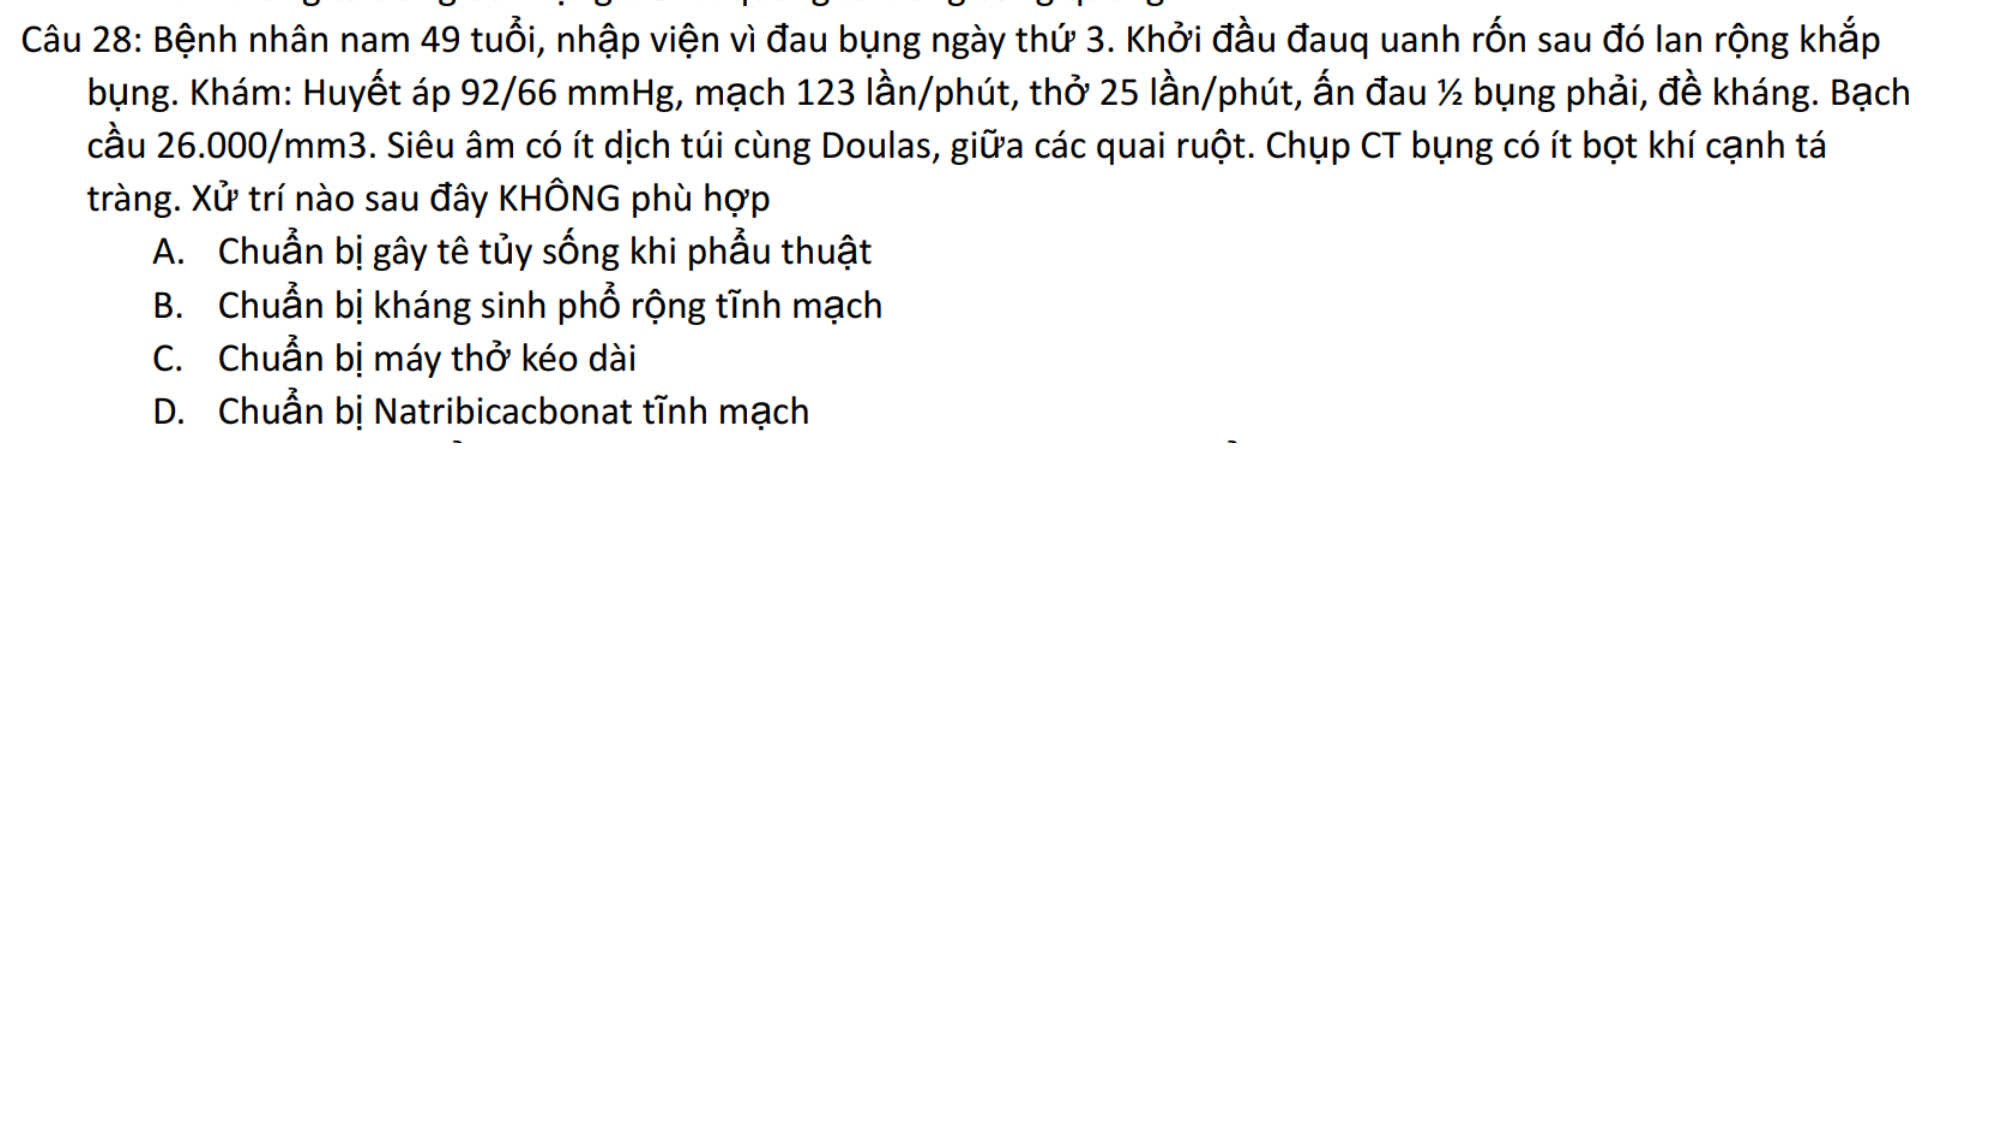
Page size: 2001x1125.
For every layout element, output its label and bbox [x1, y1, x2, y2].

picture [0, 0, 2000, 443]
